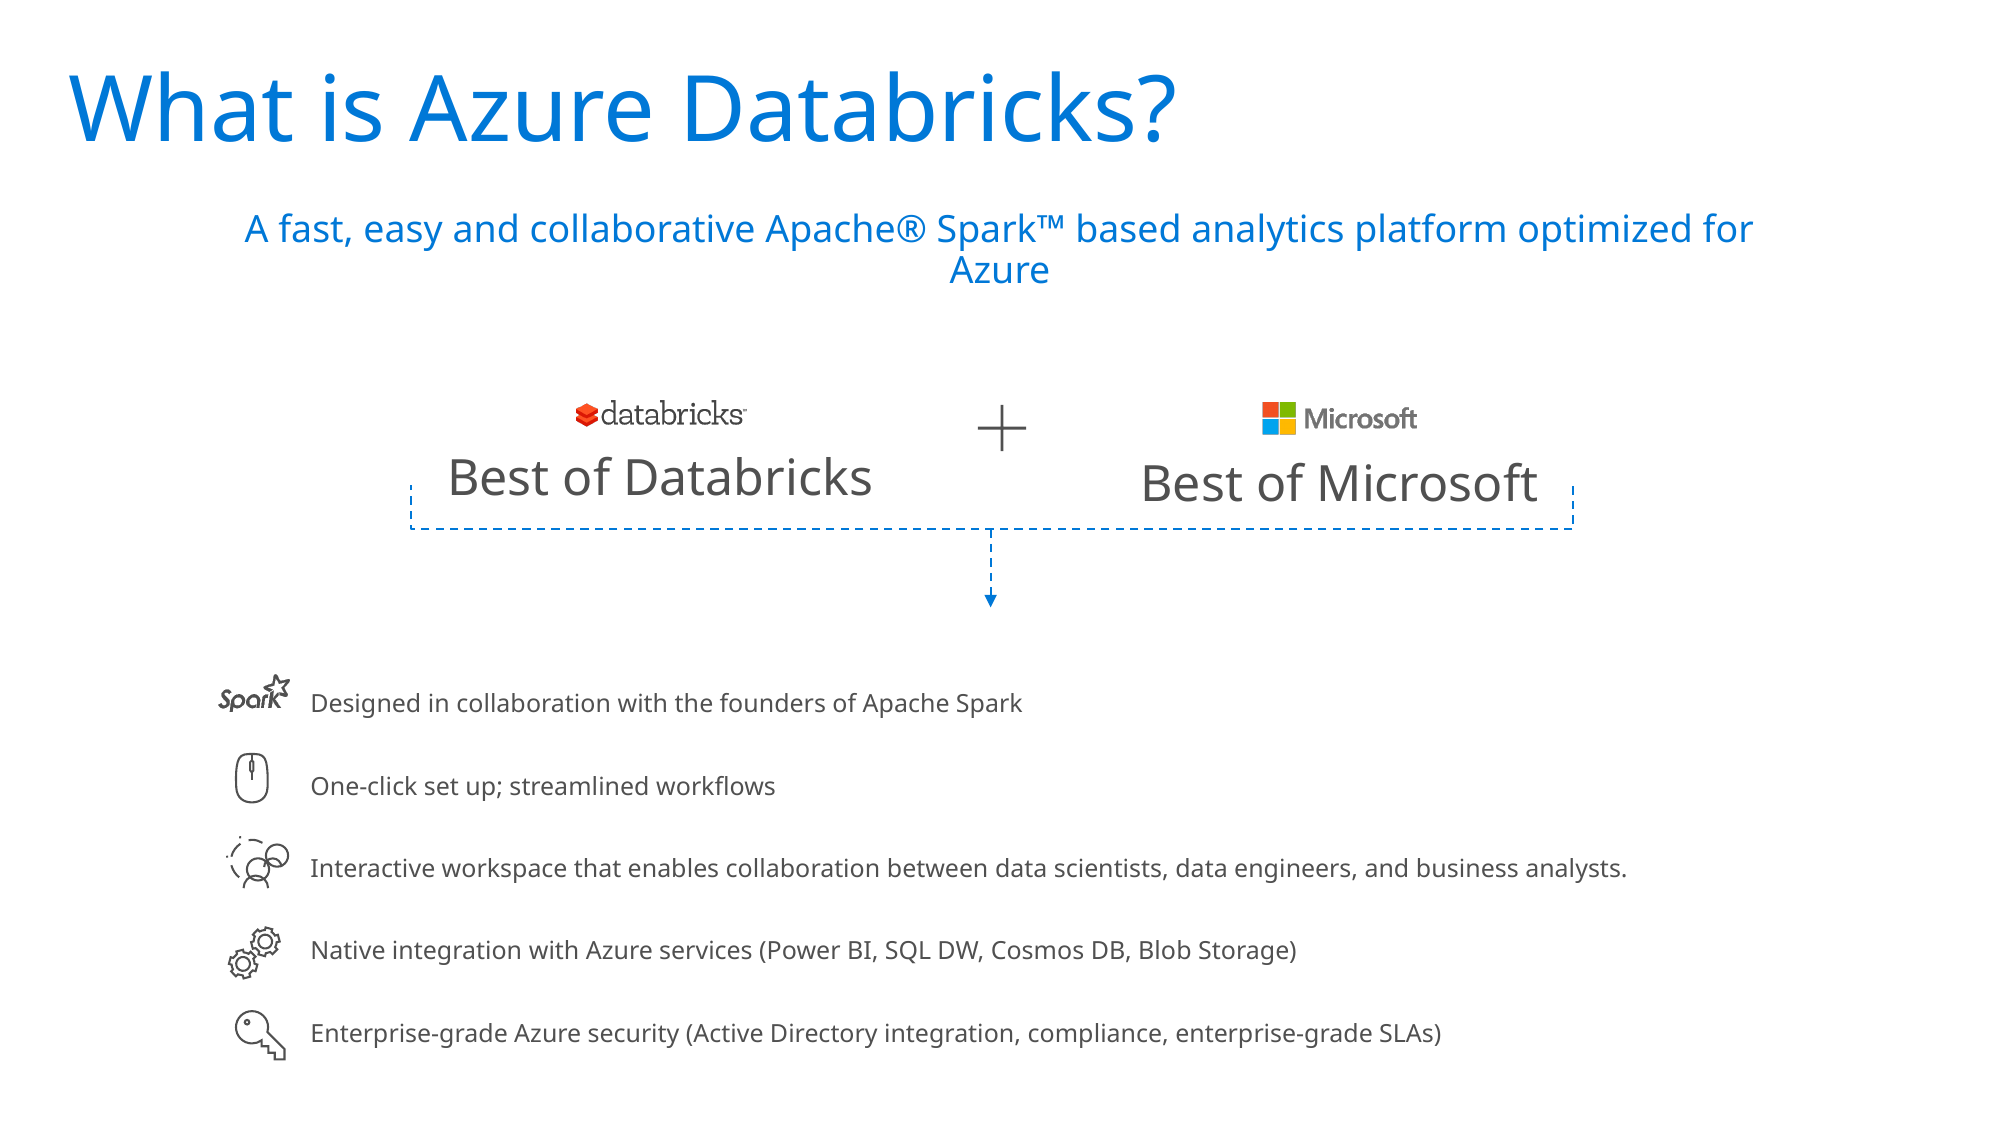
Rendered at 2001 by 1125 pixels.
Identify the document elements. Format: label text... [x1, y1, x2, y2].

text_box Best of Microsoft [1087, 433, 1592, 537]
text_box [235, 753, 269, 803]
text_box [410, 484, 1573, 608]
picture [572, 397, 749, 428]
text_box [977, 404, 1027, 452]
picture [218, 674, 291, 713]
title What is Azure Databricks? [44, 47, 1957, 196]
text_box [235, 1011, 285, 1060]
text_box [225, 925, 287, 975]
picture [1241, 381, 1438, 455]
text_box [226, 836, 289, 889]
text_box A fast, easy and collaborative Apache® Spark™ based analytics platform optimized for Azure [177, 202, 1823, 259]
text_box Best of Databricks [408, 428, 913, 485]
text_box Designed in collaboration with the founders of Apache Spark One-click set up; streamlined workflows Interactive workspace that enables collaboration between data scientists, data engineers, and business analysts. Native integration with Azure services (Power BI, SQL DW, Cosmos DB, Blob Storage) Enterprise-grade Azure security (Active Directory integration, compliance, enterprise-grade SLAs) [295, 665, 1823, 1059]
